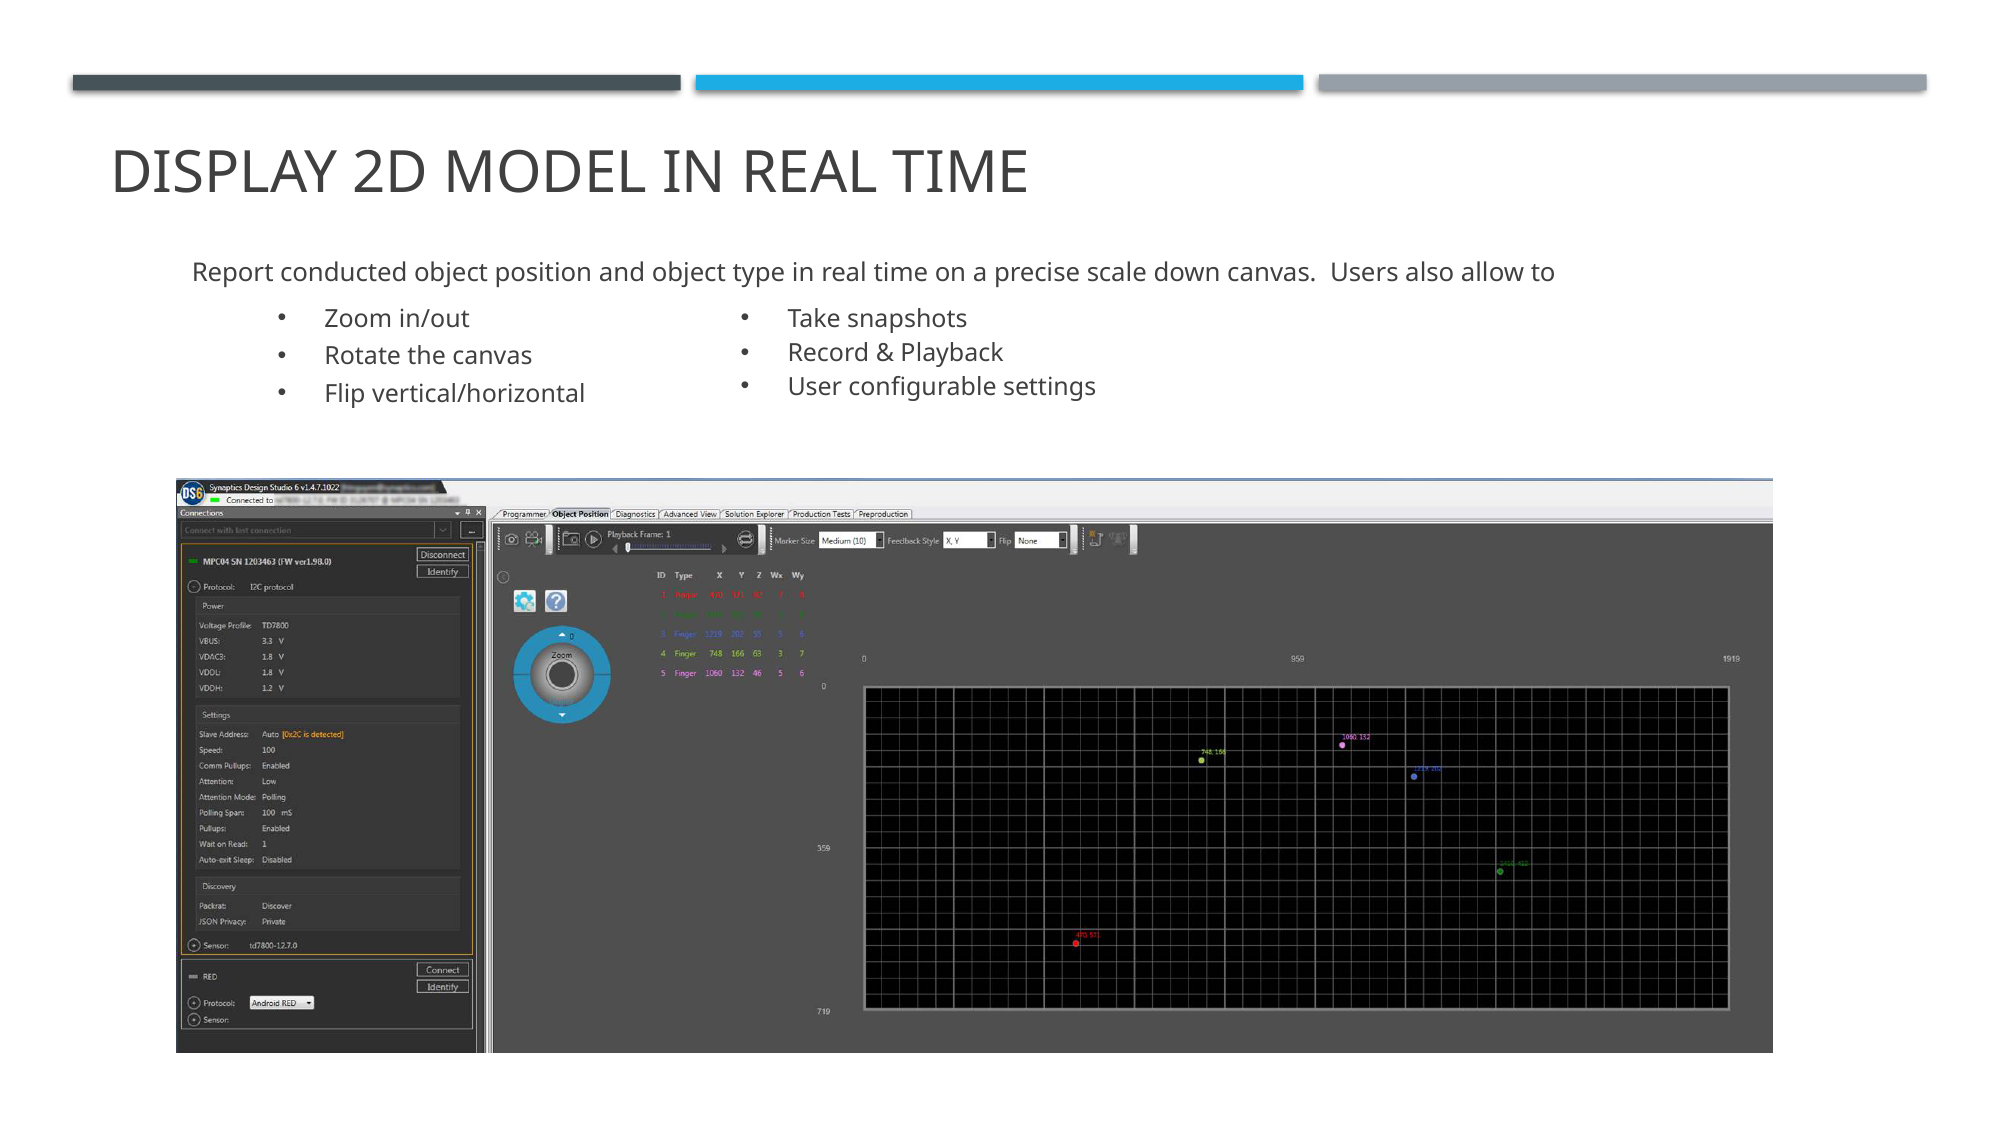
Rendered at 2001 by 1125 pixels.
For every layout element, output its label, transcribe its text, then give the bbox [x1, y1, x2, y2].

table_header Zoom in/out Rotate the canvas Flip vertical/horizontal [196, 290, 658, 416]
table_header Take snapshots Record & Playback User configurable settings [659, 290, 1121, 416]
list Report conducted object position and object type in real time on a precise scale down canvas. Users also allow to [176, 245, 1658, 323]
title Display 2D Model in real time [95, 115, 1905, 212]
picture [176, 477, 1773, 1054]
